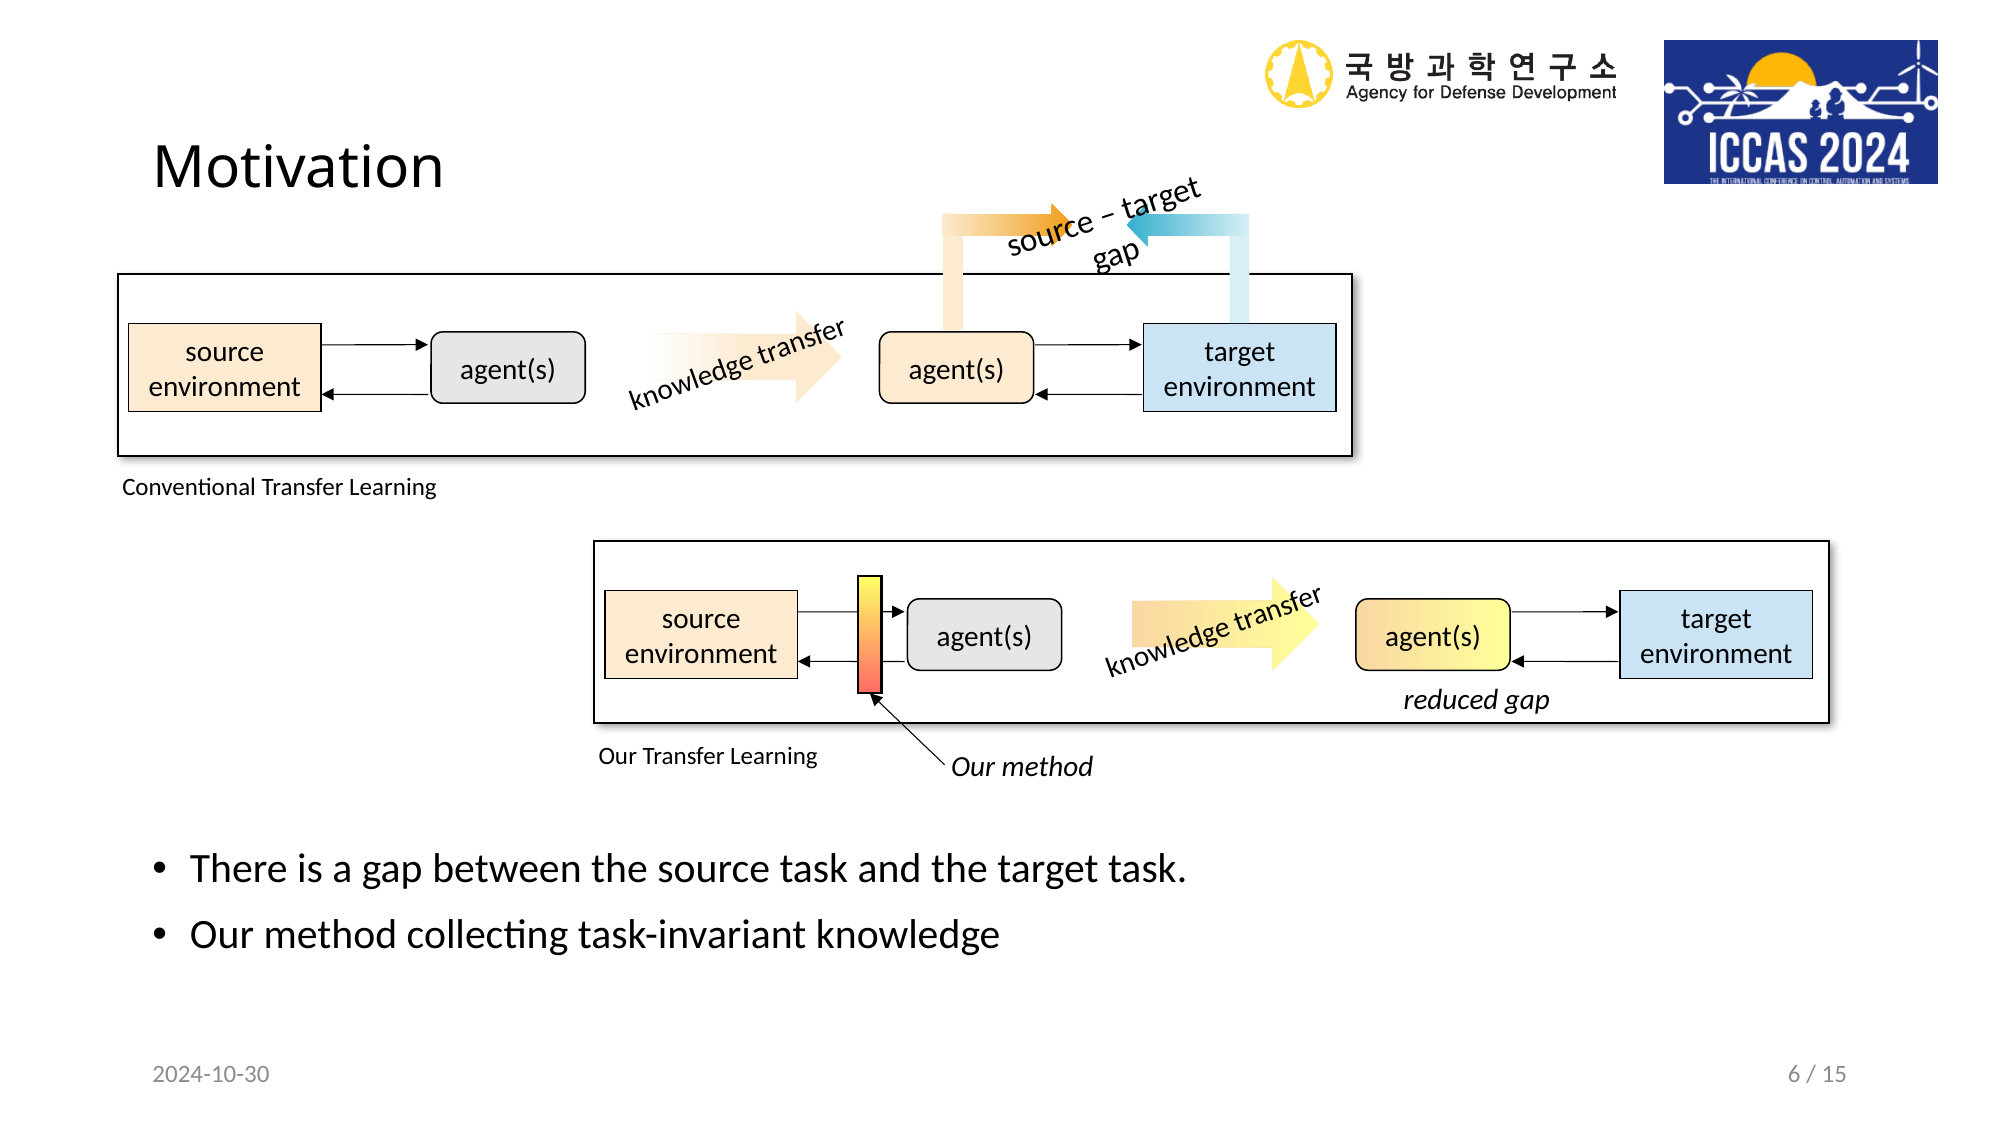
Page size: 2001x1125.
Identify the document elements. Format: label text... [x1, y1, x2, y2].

slide_number 6 / 15 [1412, 1042, 1863, 1103]
picture [1664, 40, 1939, 185]
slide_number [137, 1042, 588, 1103]
text_box Conventional Transfer Learning [122, 463, 453, 509]
list There is a gap between the source task and the target task. Our method collecting task-invariant knowledge [137, 839, 1863, 1008]
text_box Our method [944, 739, 1109, 790]
title Motivation [137, 59, 1863, 278]
picture [1265, 40, 1616, 108]
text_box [869, 693, 944, 766]
text_box Our Transfer Learning [598, 732, 834, 778]
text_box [594, 541, 1829, 724]
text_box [117, 185, 1353, 457]
